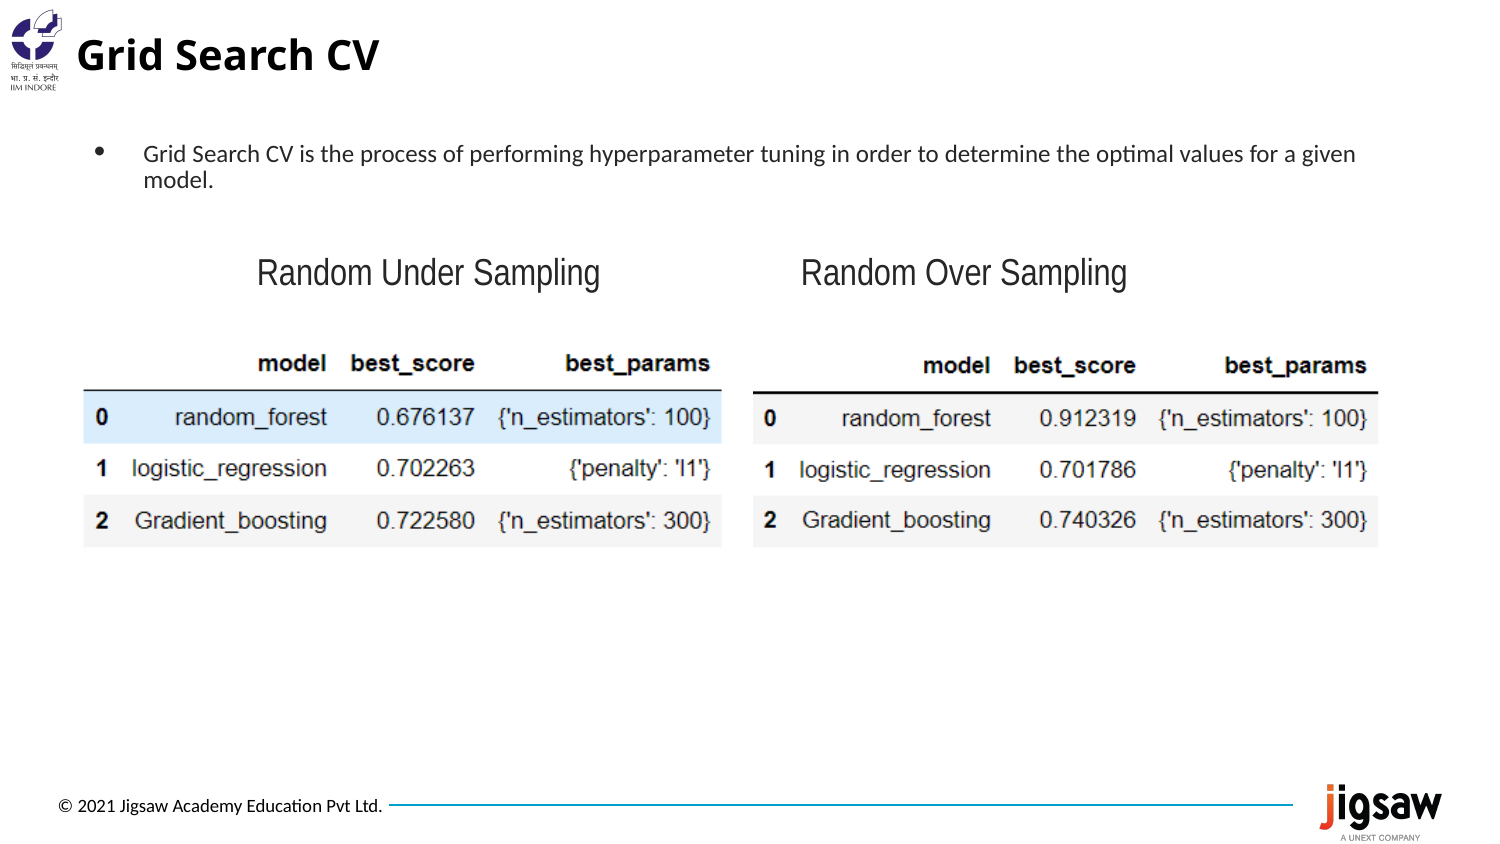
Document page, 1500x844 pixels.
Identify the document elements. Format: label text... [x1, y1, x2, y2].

picture [10, 9, 62, 91]
picture [1315, 781, 1446, 844]
title Grid Search CV [64, 13, 1451, 101]
picture [64, 333, 1395, 553]
list Grid Search CV is the process of performing hyperparameter tuning in order to determine the optimal values for a given model. [57, 134, 1443, 228]
list Random Under Sampling Random Over Sampling [114, 247, 1500, 322]
